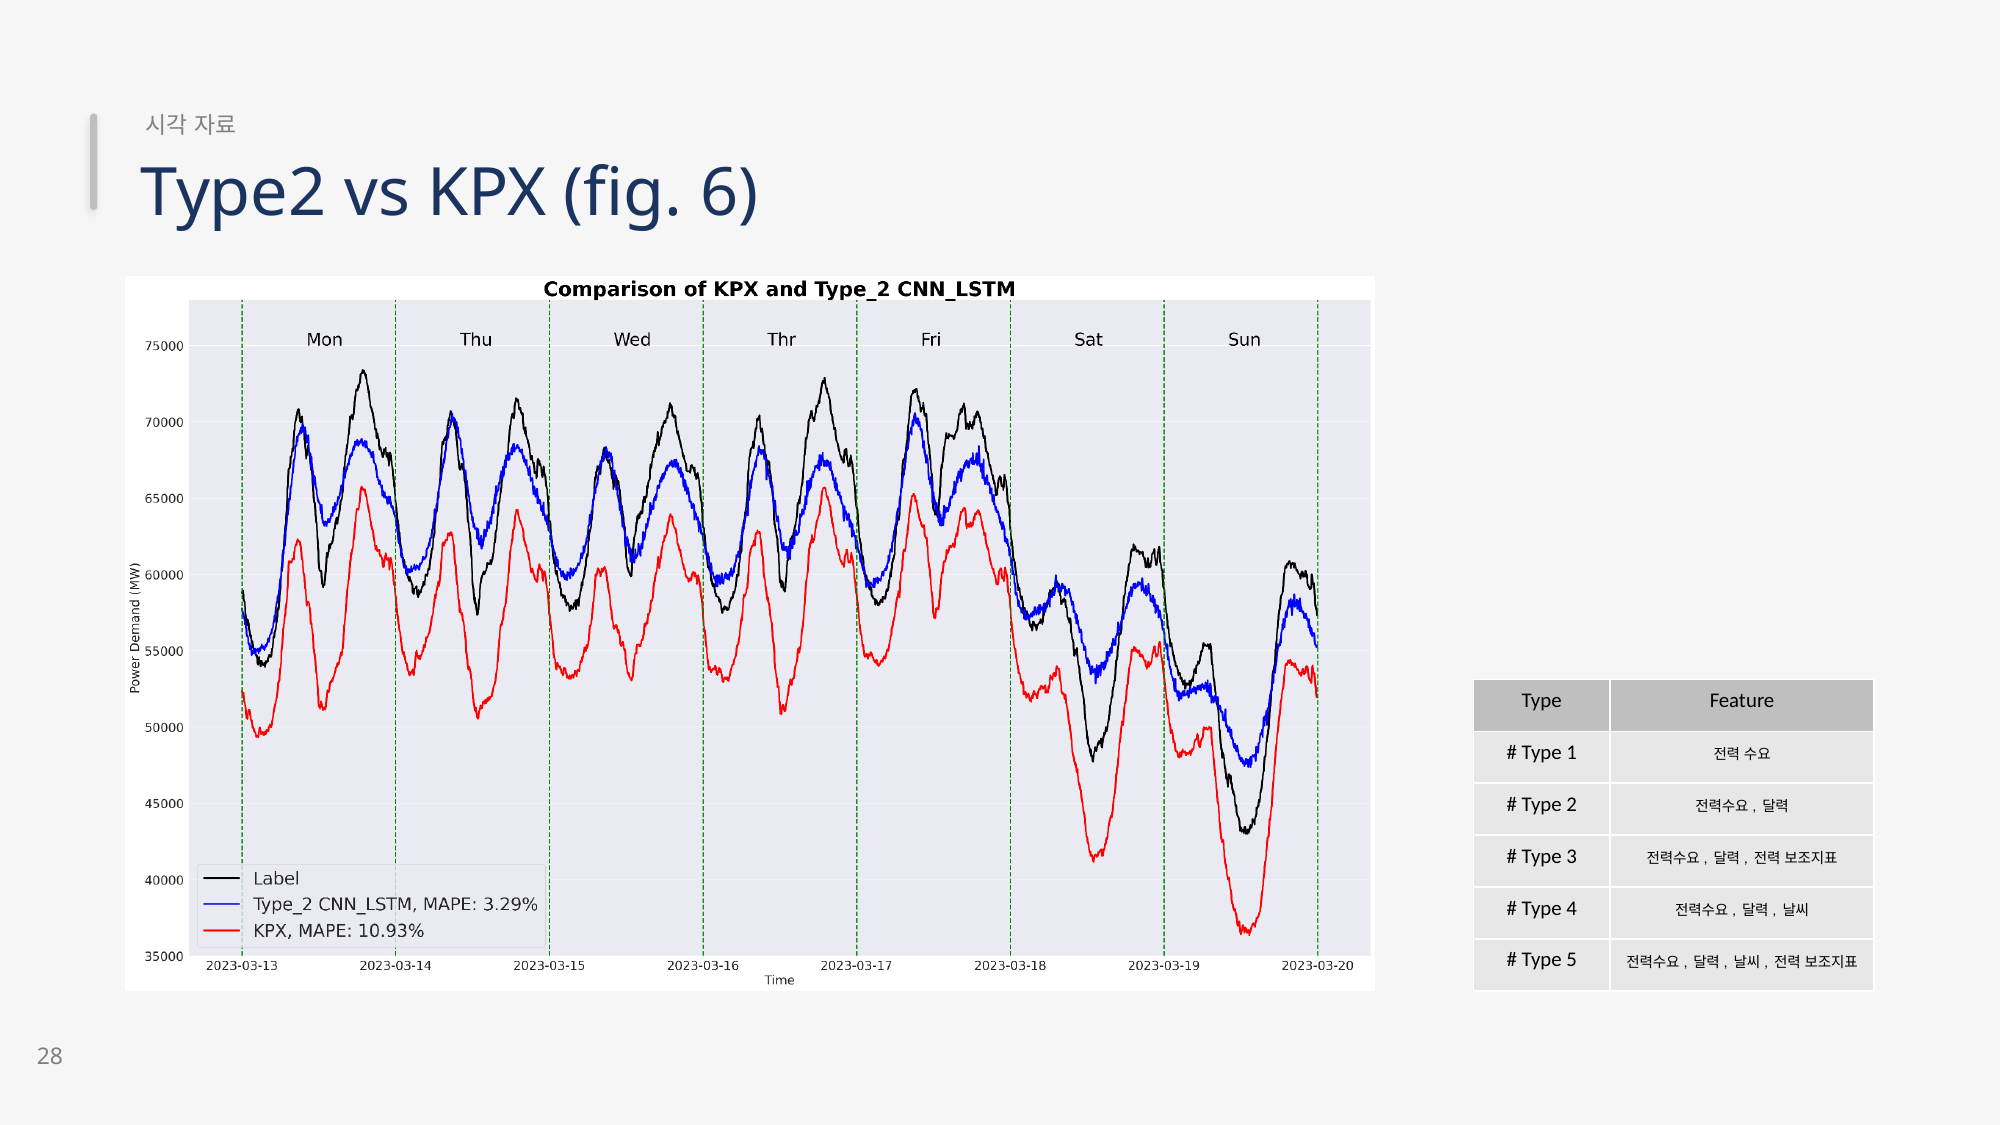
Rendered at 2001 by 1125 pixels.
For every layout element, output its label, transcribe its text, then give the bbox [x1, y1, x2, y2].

table_cell 전력수요, 달력, 날씨, 전력 보조지표 [1611, 940, 1873, 990]
table_cell # Type 1 [1474, 732, 1609, 782]
table_cell # Type 2 [1474, 784, 1609, 834]
table_cell 전력수요, 달력 [1611, 784, 1873, 834]
table_header Type [1474, 680, 1609, 731]
text_box Type2 vs KPX (fig. 6) [125, 141, 1813, 237]
table_cell 전력수요, 달력, 전력 보조지표 [1611, 836, 1873, 886]
text_box 28 [22, 1033, 93, 1099]
table_cell # Type 5 [1474, 940, 1609, 990]
table_cell 전력 수요 [1611, 732, 1873, 782]
table_cell 전력수요, 달력, 날씨 [1611, 888, 1873, 938]
picture [125, 276, 1375, 991]
table_cell # Type 4 [1474, 888, 1609, 938]
text_box [89, 112, 99, 212]
table_cell # Type 3 [1474, 836, 1609, 886]
table_header Feature [1611, 680, 1873, 731]
text_box 시각 자료 [130, 103, 252, 146]
